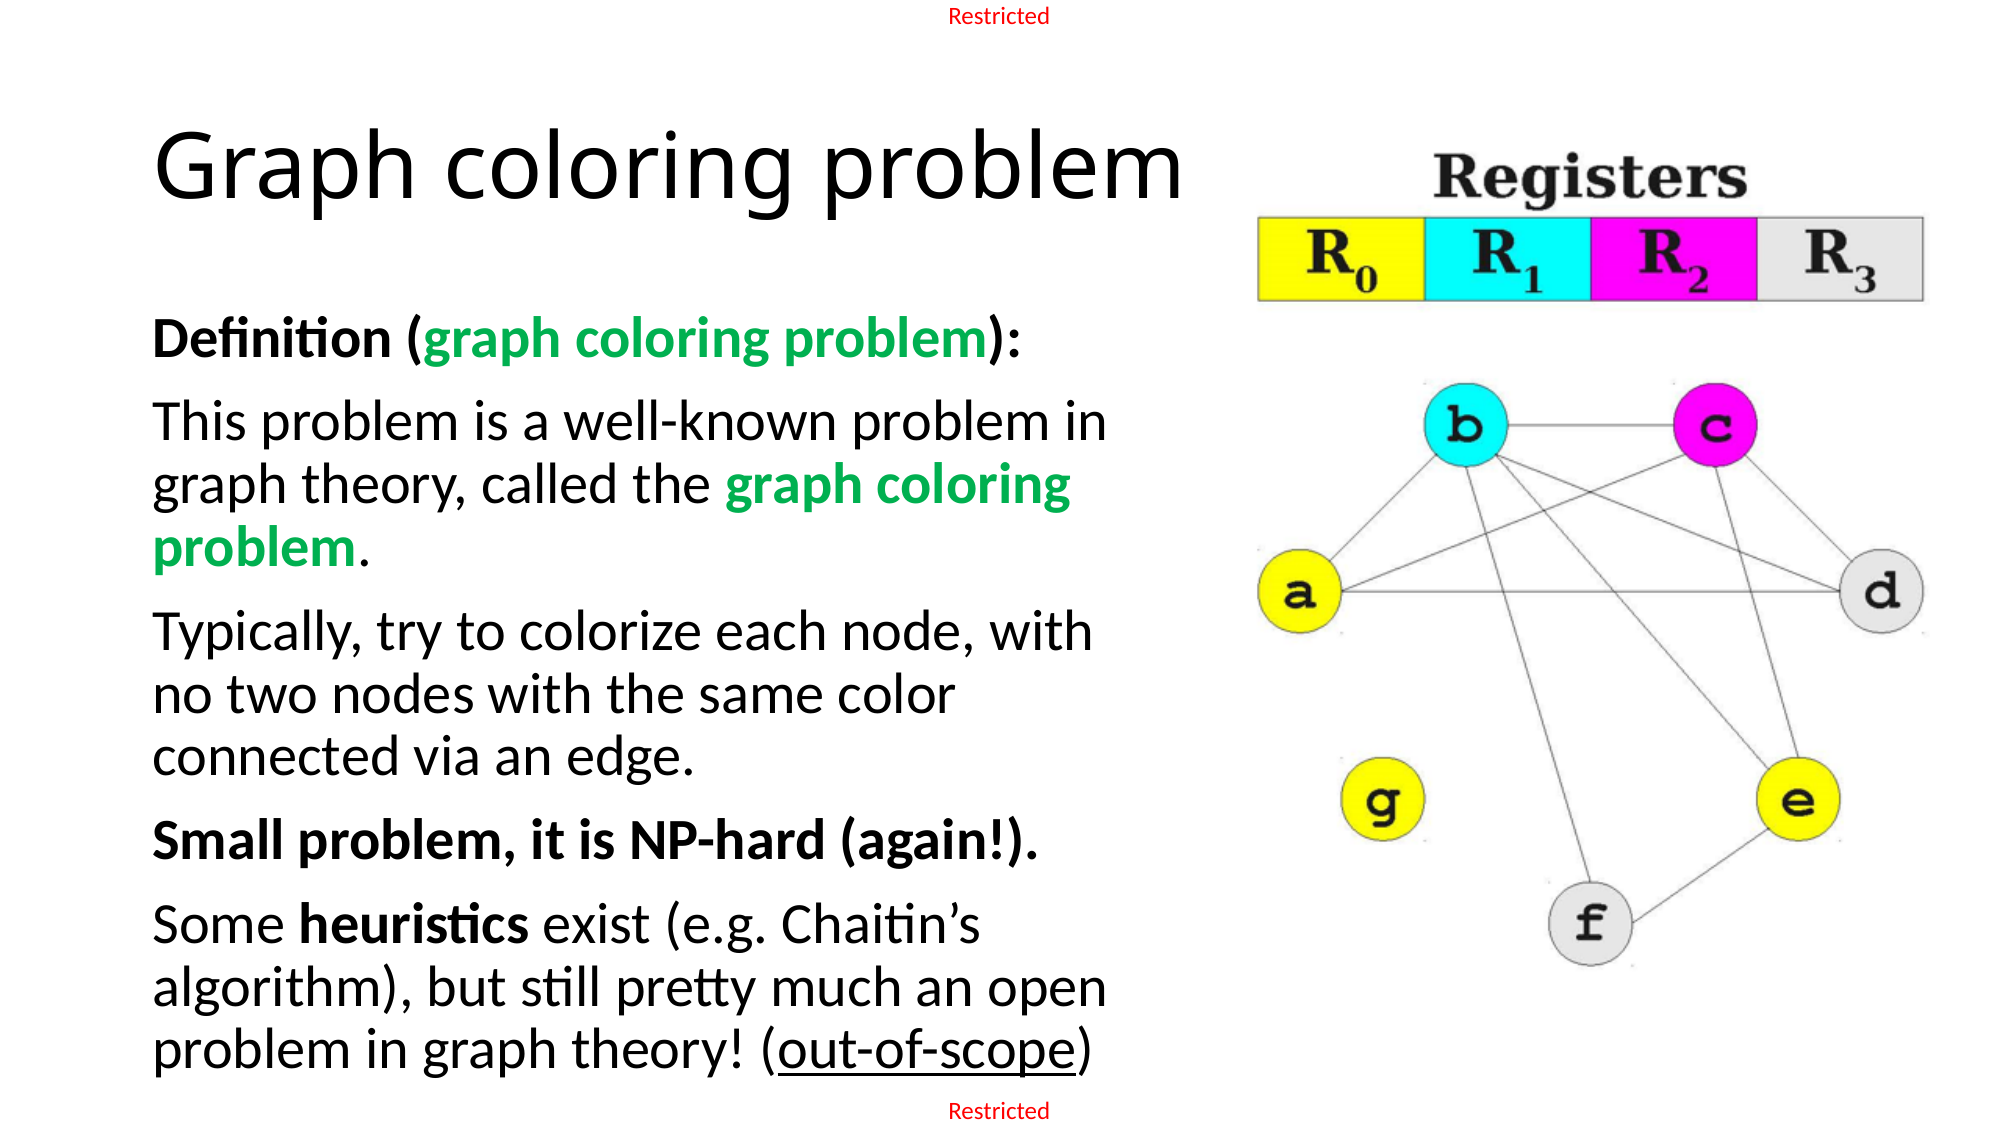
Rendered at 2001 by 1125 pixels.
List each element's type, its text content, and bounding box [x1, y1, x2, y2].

picture [1220, 122, 1955, 1014]
list Definition (graph coloring problem): This problem is a well-known problem in graph theory, called the graph coloring problem. Typically, try to colorize each node, with no two nodes with the same color connected via an edge. Small problem, it is NP-hard (again!). Some heuristics exist (e.g. Chaitin’s algorithm), but still pretty much an open problem in graph theory! (out-of-scope) [137, 299, 1130, 1125]
title Graph coloring problem [137, 59, 1863, 278]
